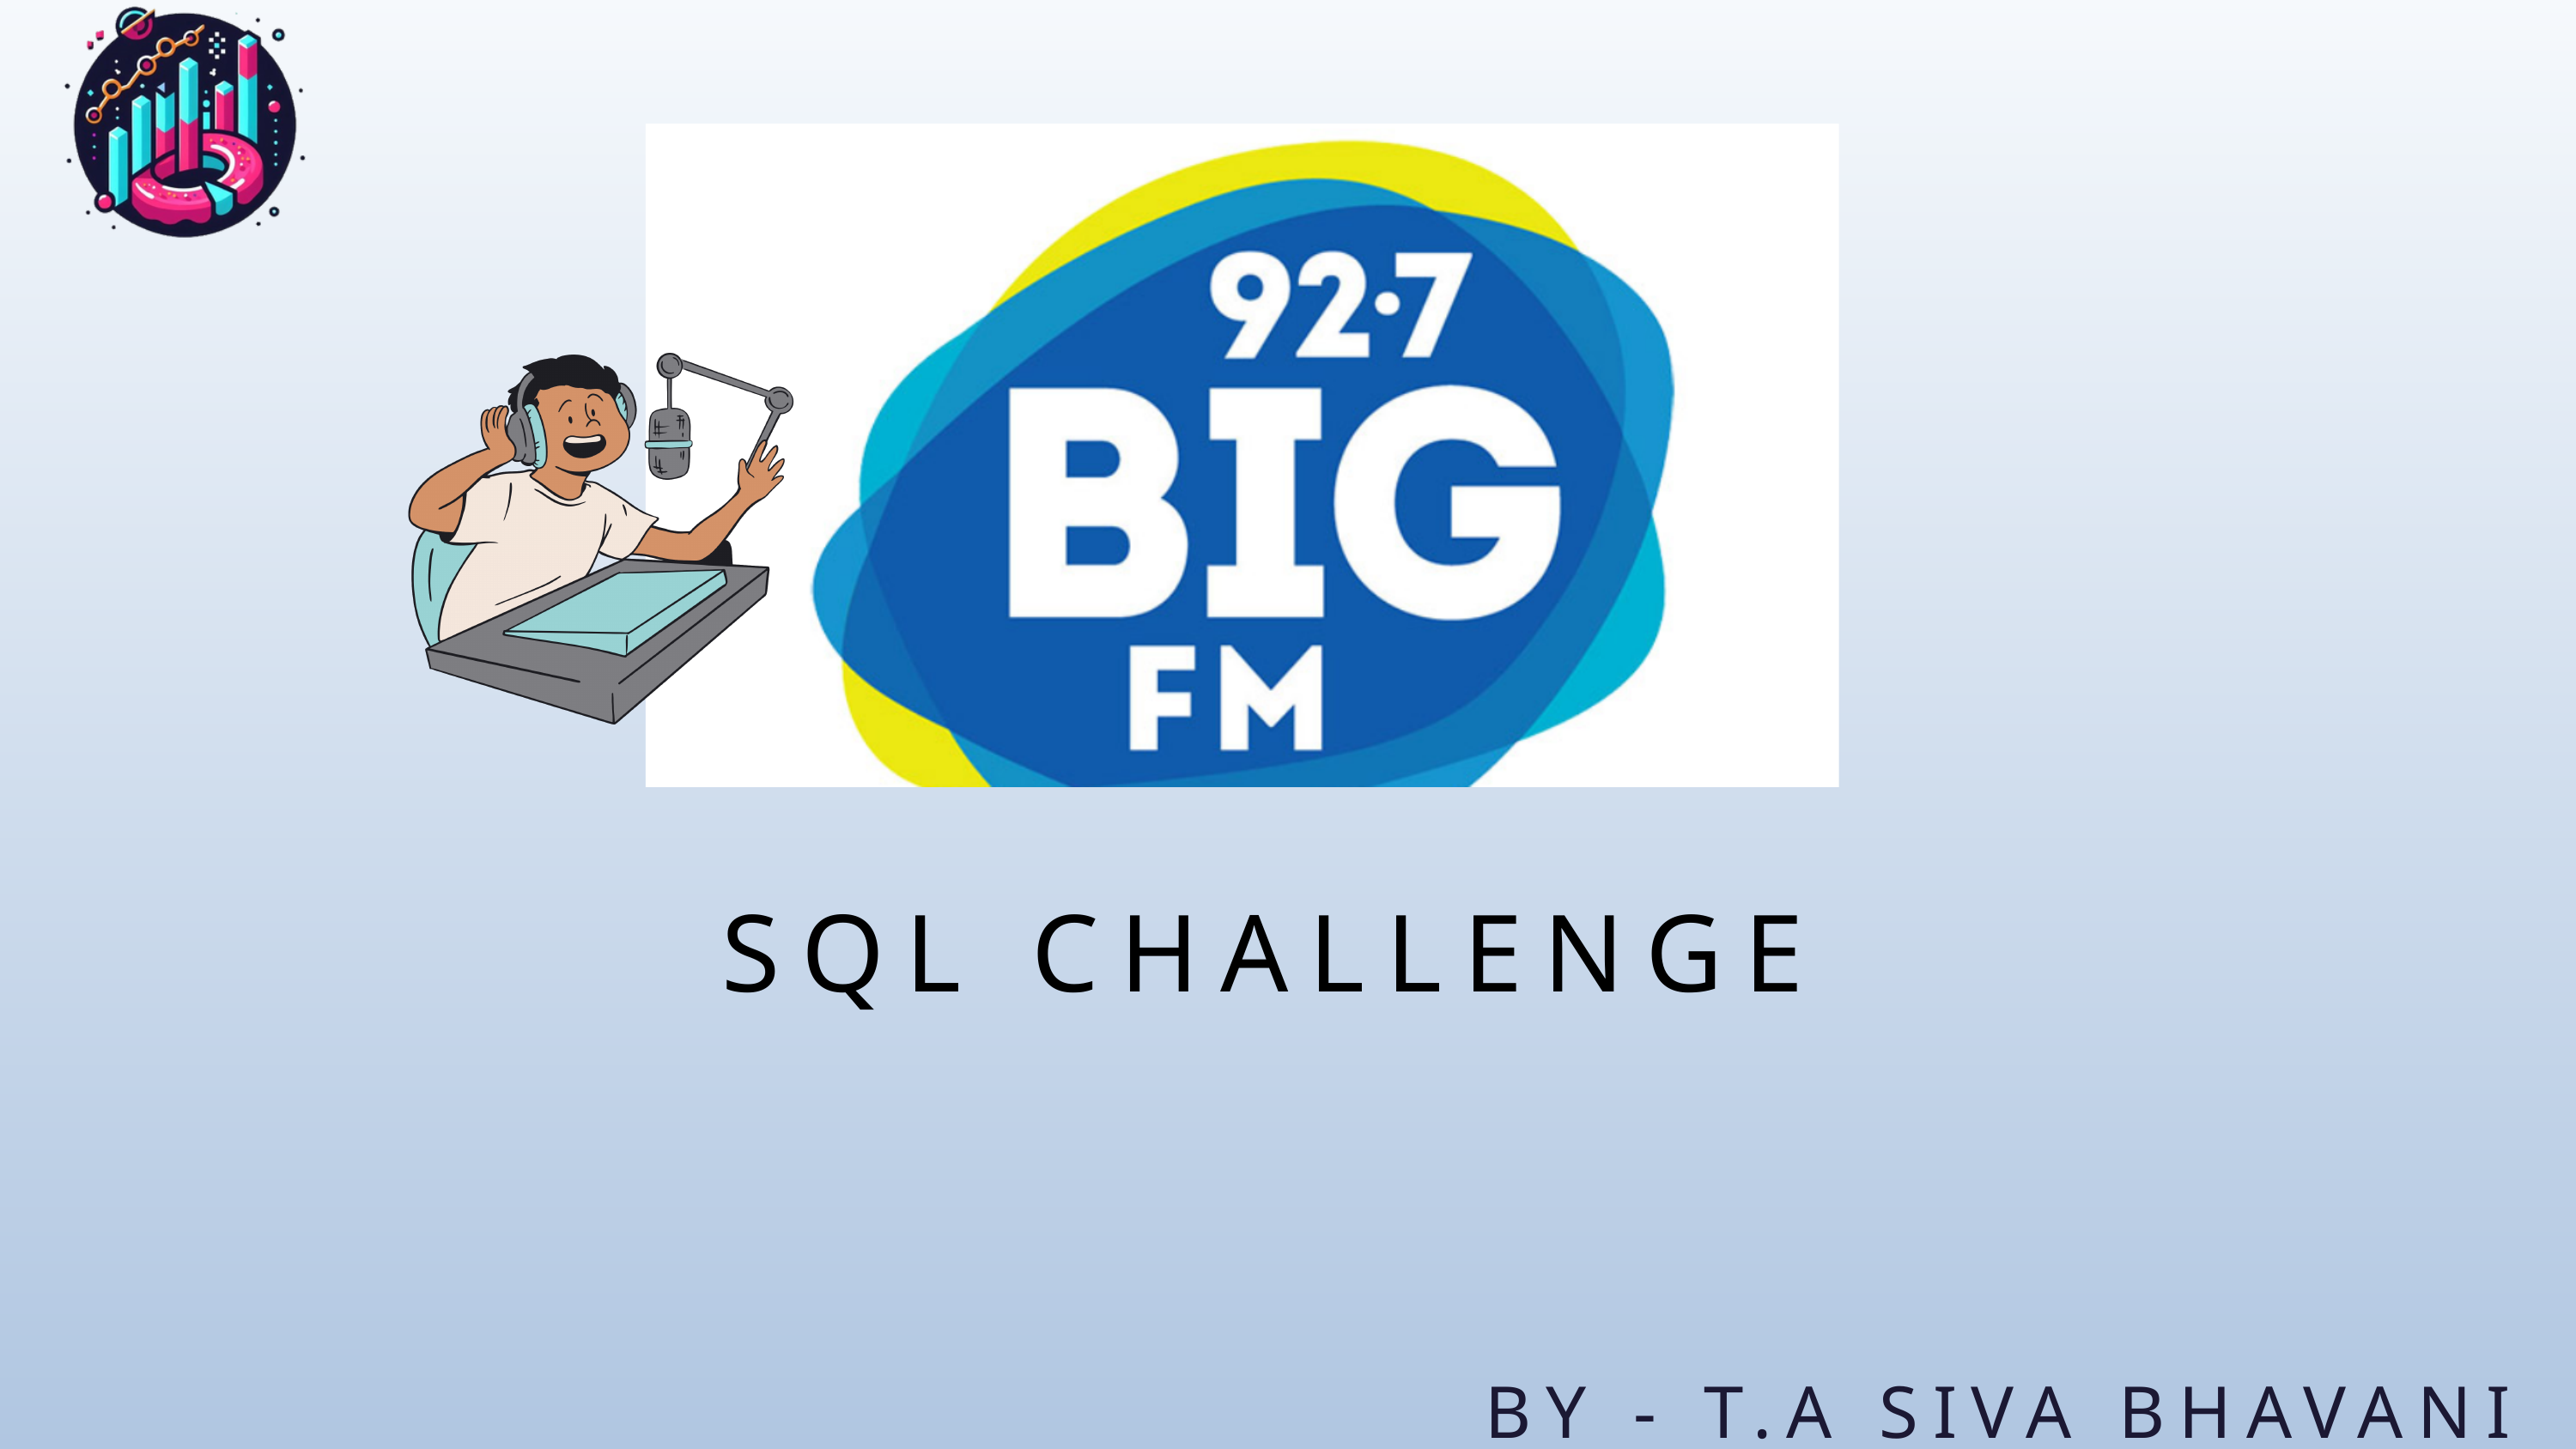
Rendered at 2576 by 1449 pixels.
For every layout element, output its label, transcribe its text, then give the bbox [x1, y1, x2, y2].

text_box BY - T.A SIVA BHAVANI [1420, 1352, 2576, 1449]
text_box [0, 0, 368, 249]
text_box [645, 124, 1839, 787]
text_box [408, 352, 794, 724]
text_box SQL CHALLENGE [556, 864, 2020, 1013]
